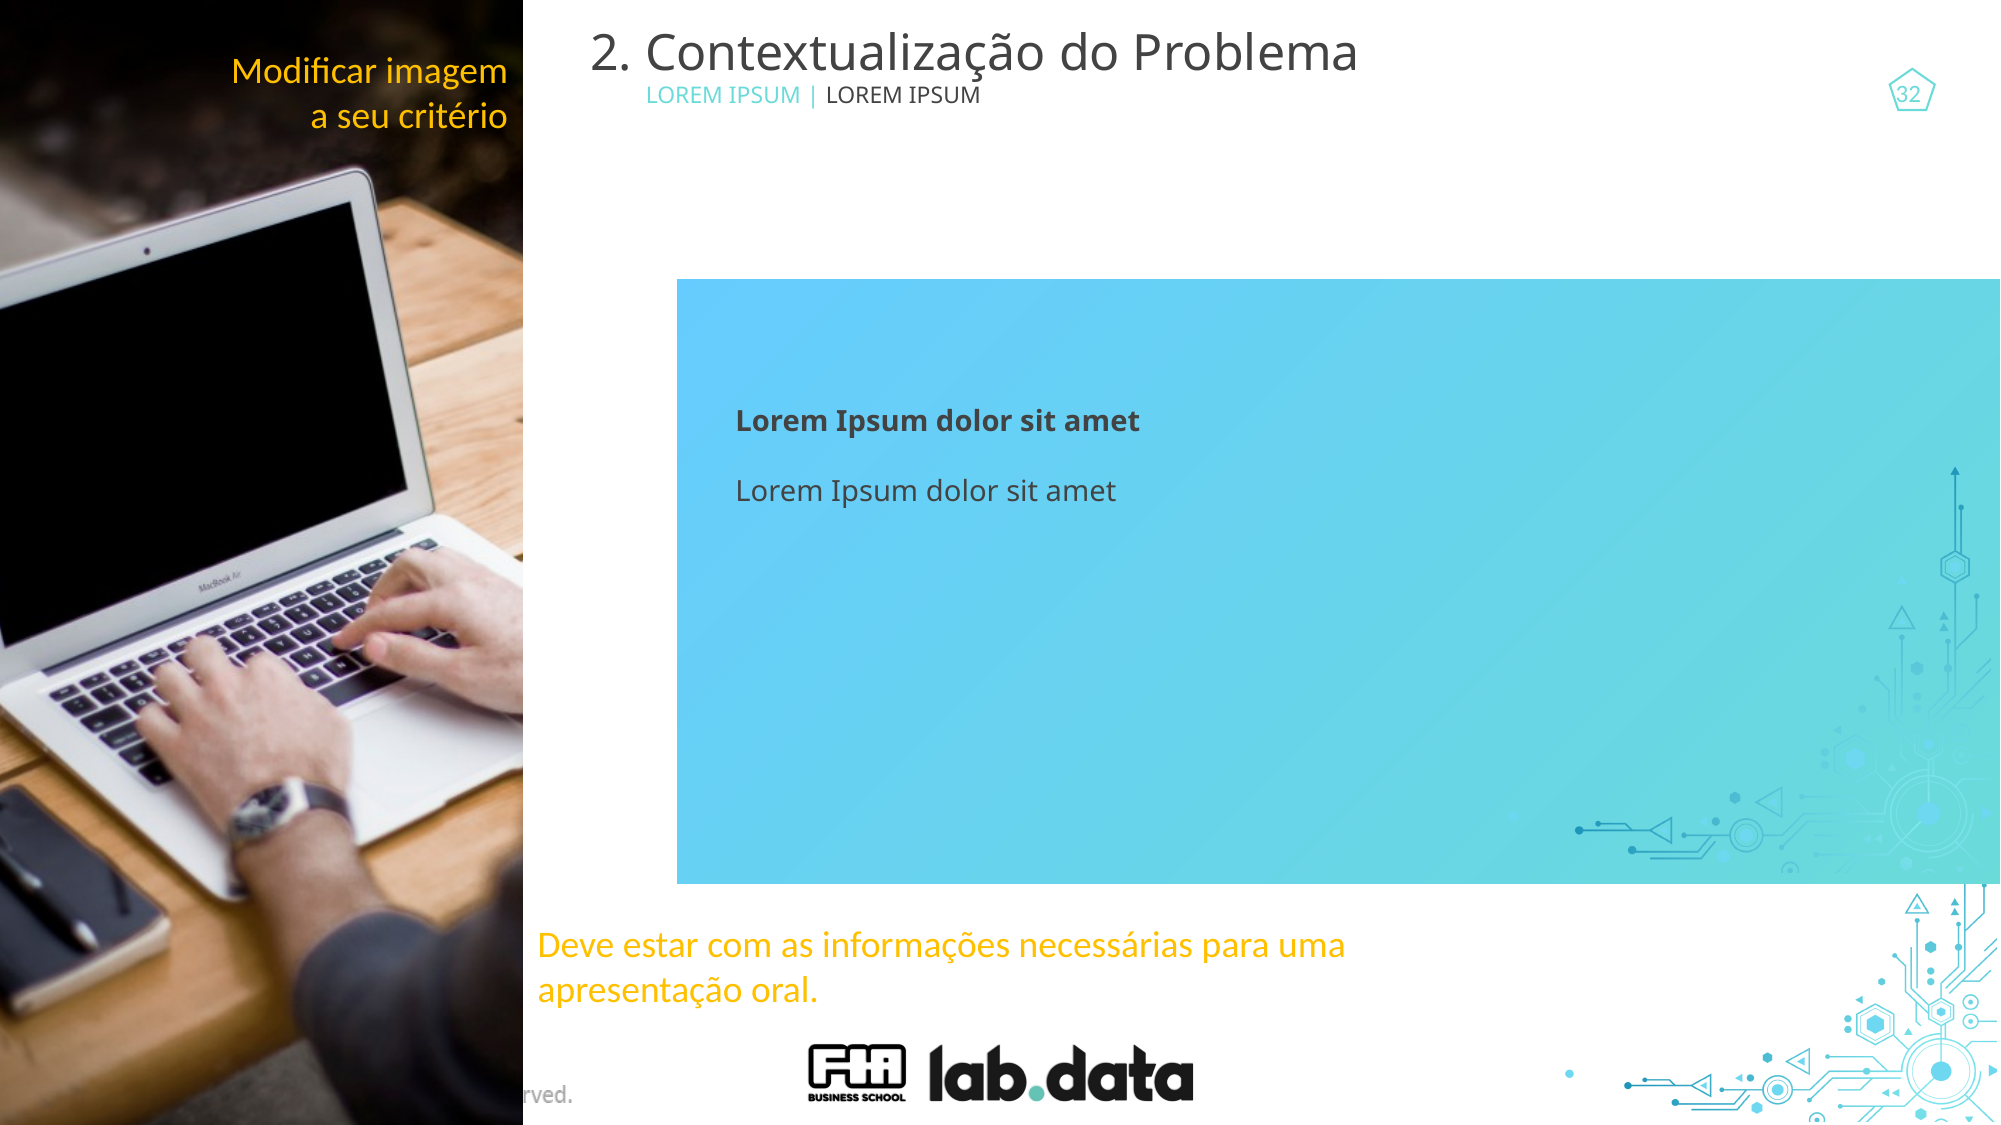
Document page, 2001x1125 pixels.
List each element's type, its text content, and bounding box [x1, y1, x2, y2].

picture [798, 1039, 1202, 1104]
text_box Deve estar com as informações necessárias para uma apresentação oral. [523, 912, 1511, 1018]
text_box 2. Contextualização do Problema LOREM IPSUM | LOREM IPSUM [523, 5, 1610, 123]
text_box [677, 279, 2000, 884]
picture [1565, 884, 1997, 1122]
picture [0, 0, 676, 1125]
